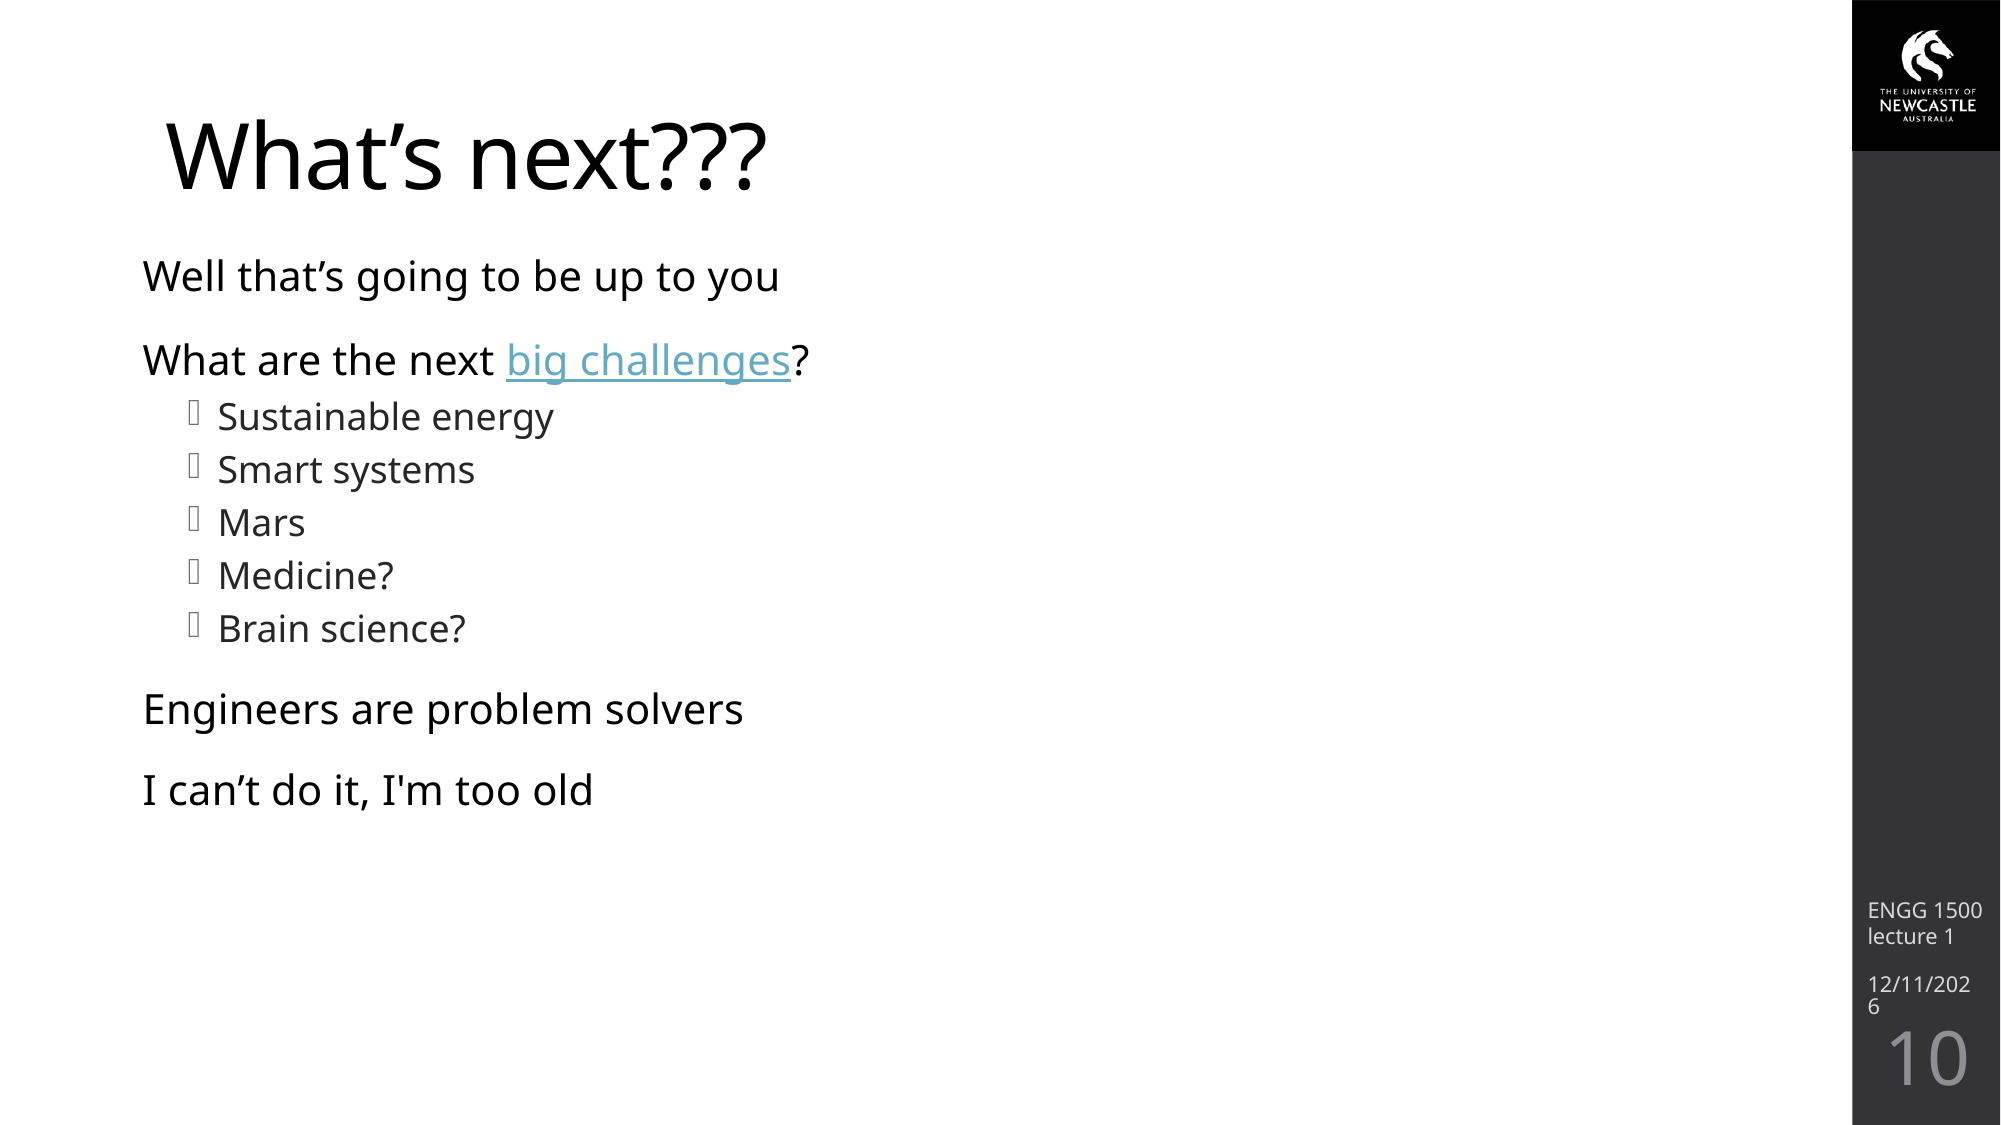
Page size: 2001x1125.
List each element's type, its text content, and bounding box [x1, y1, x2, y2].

picture [1852, 0, 2000, 151]
text_box 27/02/2017 [1852, 955, 1995, 1016]
list Well that’s going to be up to you What are the next big challenges? Sustainable energy Smart systems Mars Medicine? Brain science? Engineers are problem solvers I can’t do it, I'm too old [127, 245, 1853, 1108]
slide_number 10 [1852, 1012, 2000, 1110]
text_box ENGG 1500 lecture 1 [1852, 892, 2000, 953]
title What’s next??? [0, 0, 1590, 218]
